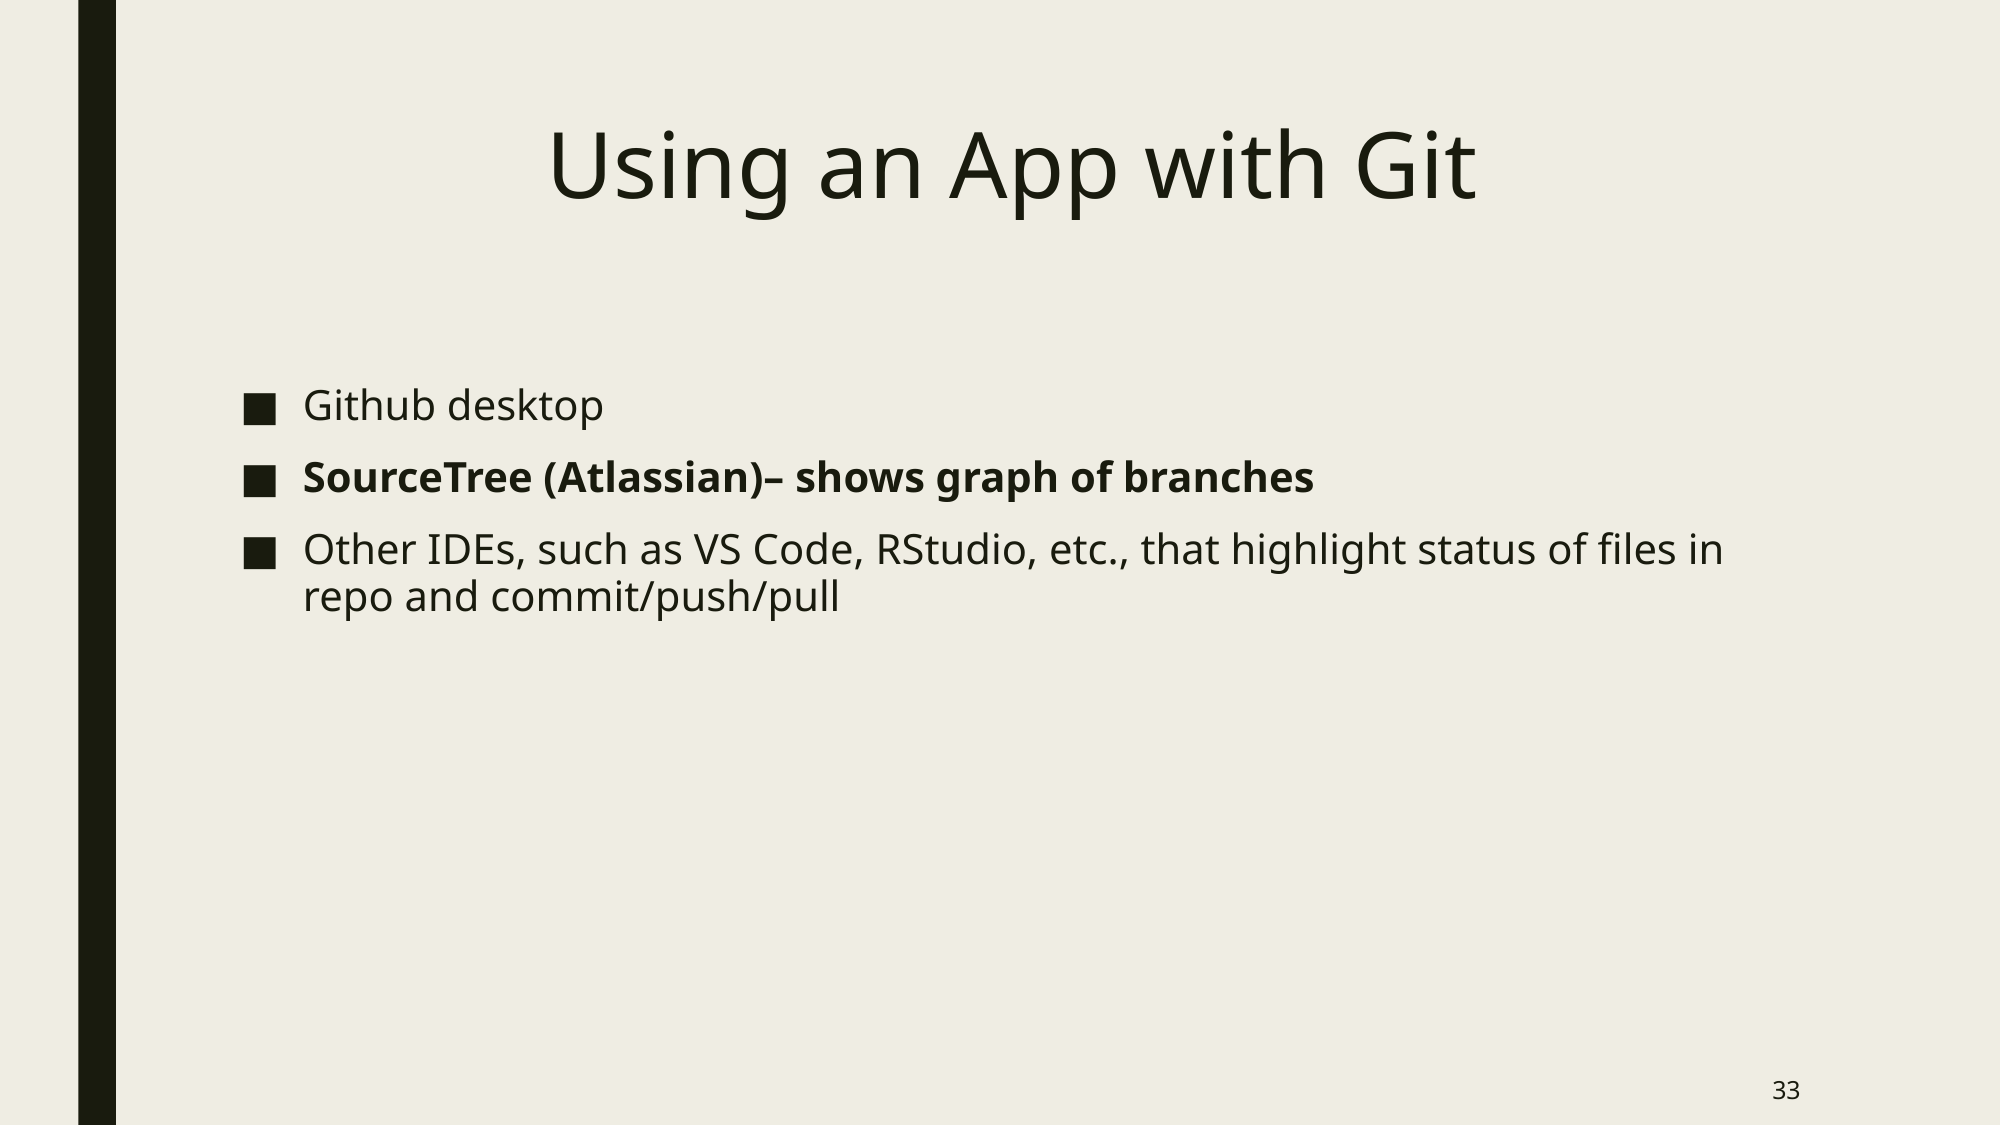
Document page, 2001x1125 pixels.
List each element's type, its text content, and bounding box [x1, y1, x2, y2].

slide_number 33 [1553, 1058, 1816, 1125]
list Github desktop SourceTree (Atlassian)– shows graph of branches Other IDEs, such as VS Code, RStudio, etc., that highlight status of files in repo and commit/push/pull [225, 375, 1800, 963]
title Using an App with Git [225, 112, 1800, 357]
